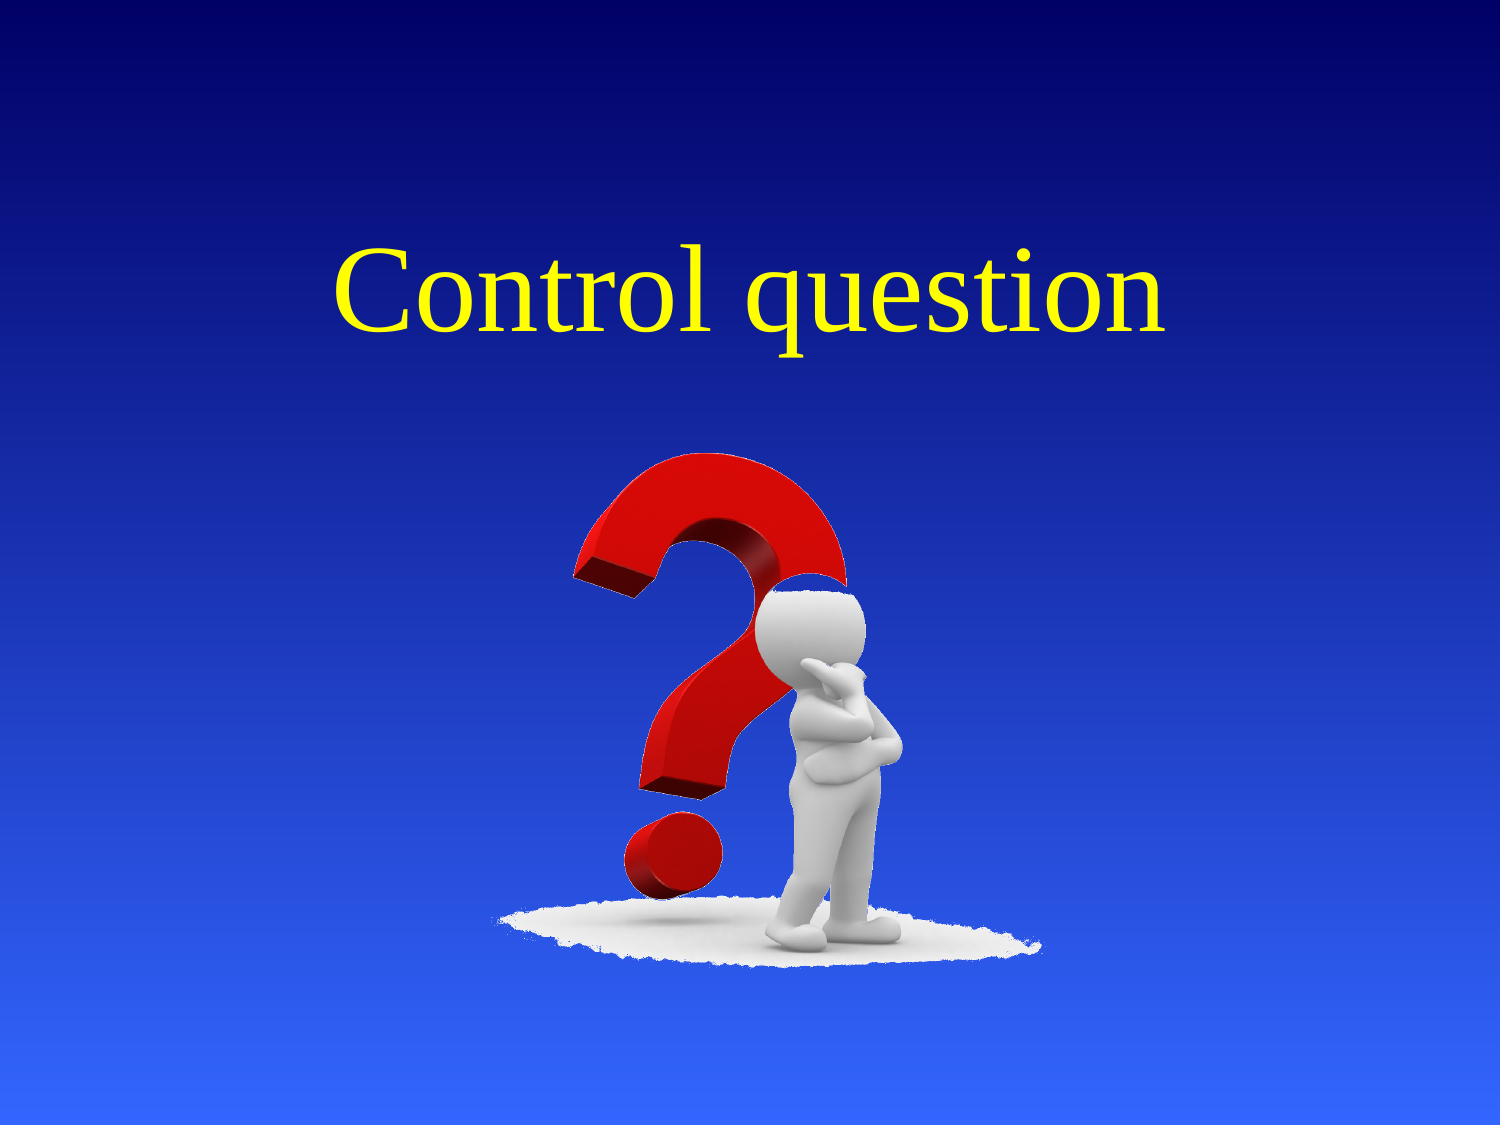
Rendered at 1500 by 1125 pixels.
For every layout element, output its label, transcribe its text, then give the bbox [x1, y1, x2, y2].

picture [454, 420, 1046, 1012]
text_box [442, 255, 1057, 870]
title Control question [111, 160, 1388, 403]
